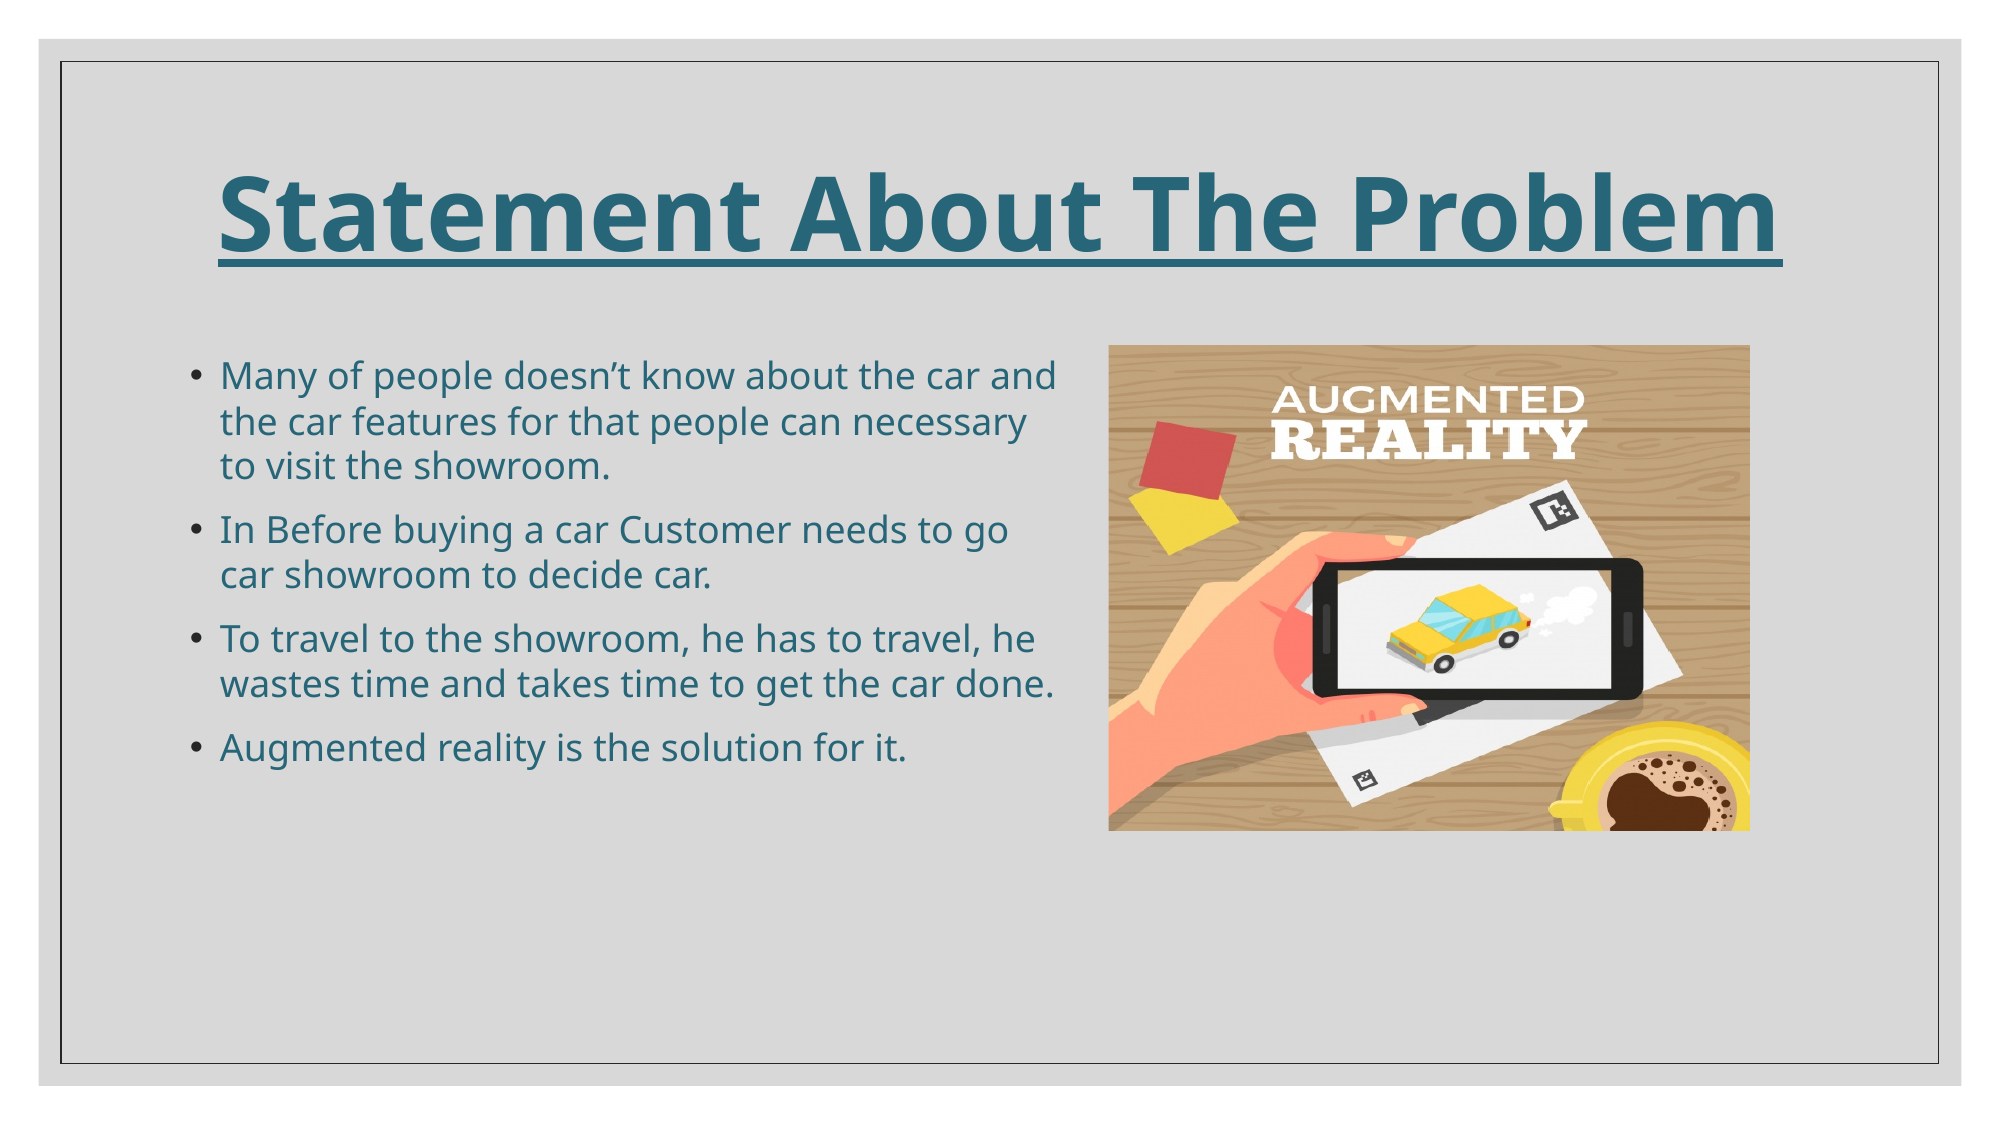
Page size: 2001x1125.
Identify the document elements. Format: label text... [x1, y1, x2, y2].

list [1108, 345, 1750, 831]
title Statement About The Problem [174, 105, 1825, 331]
list Many of people doesn’t know about the car and the car features for that people can necessary to visit the showroom. In Before buying a car Customer needs to go car showroom to decide car. To travel to the showroom, he has to travel, he wastes time and takes time to get the car done. Augmented reality is the solution for it. [174, 345, 1076, 831]
